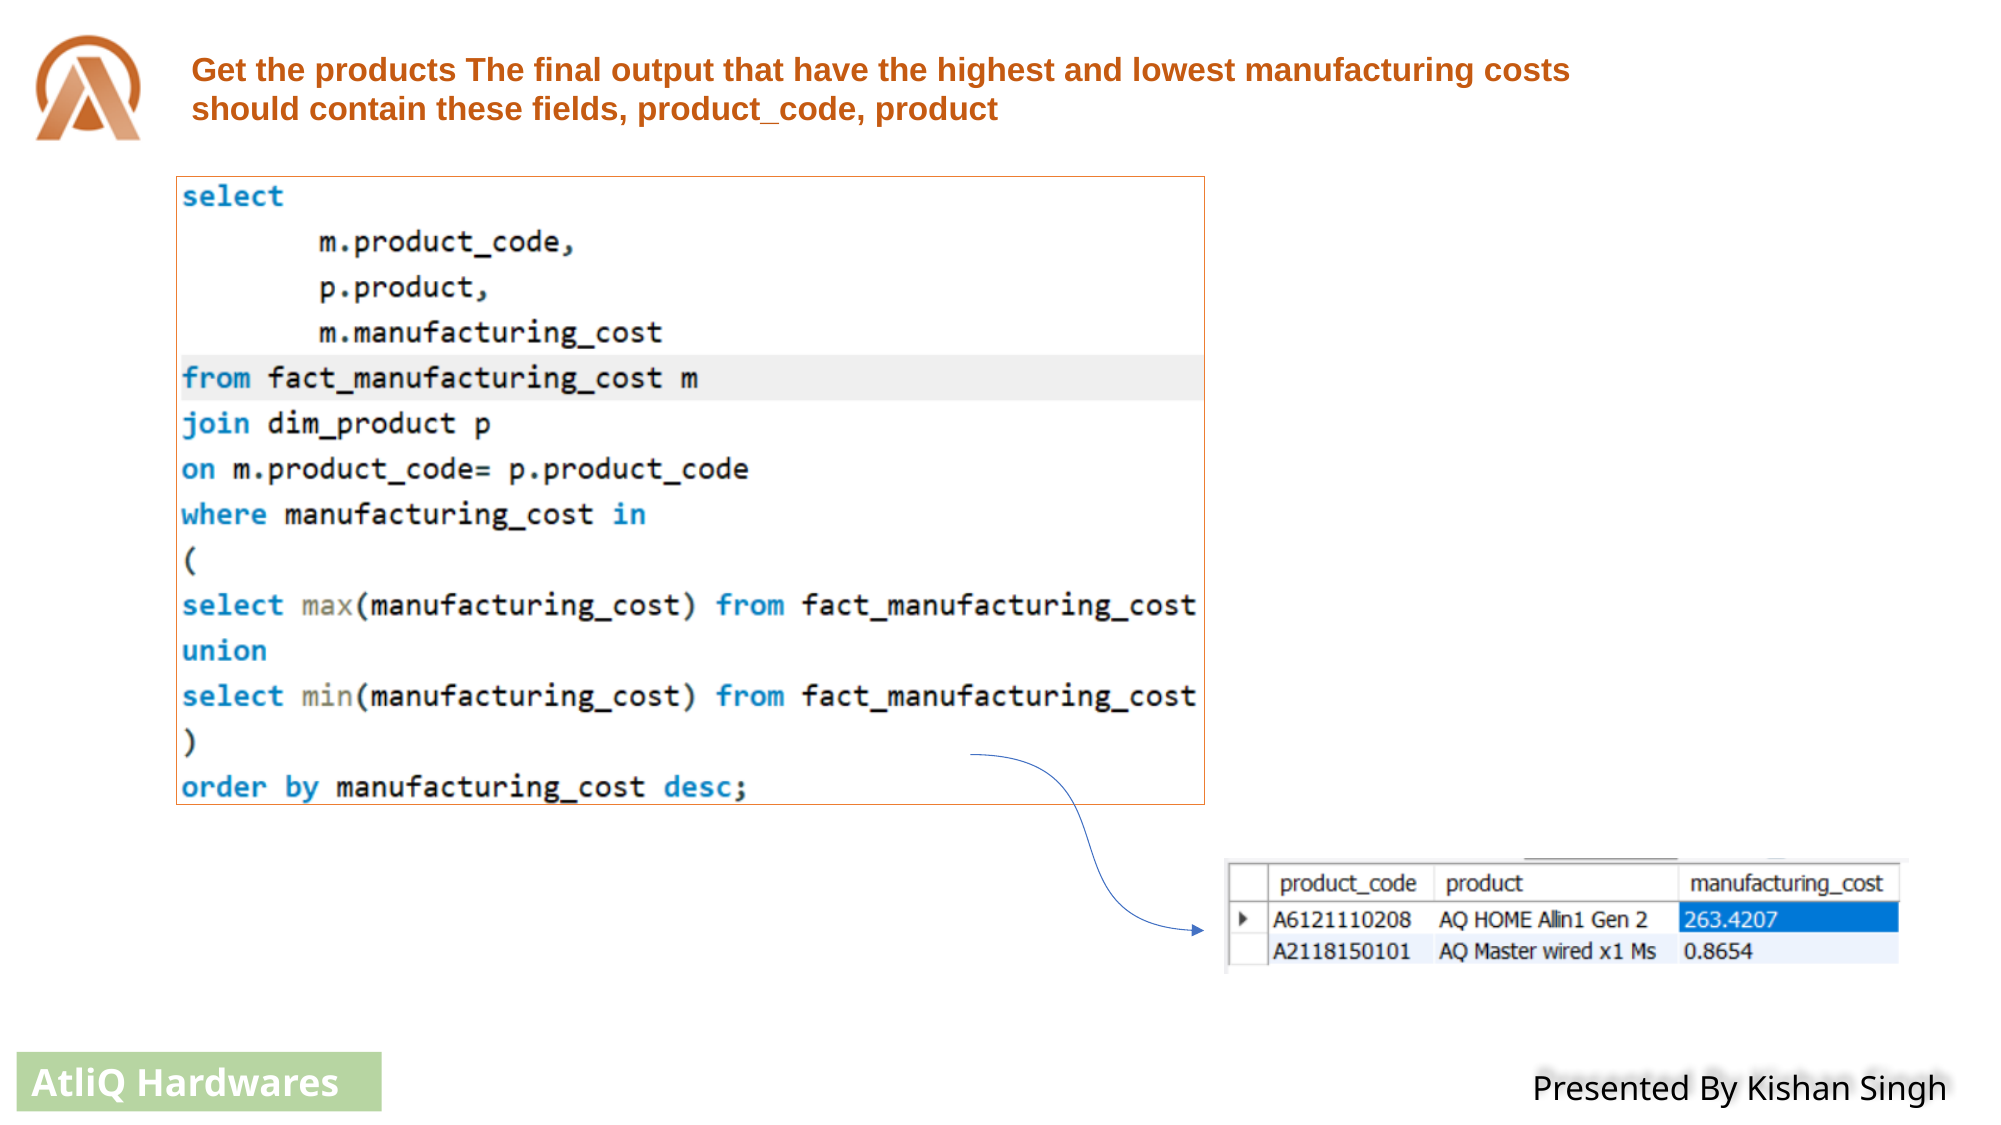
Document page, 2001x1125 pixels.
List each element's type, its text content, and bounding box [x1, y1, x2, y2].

text_box Get the products The final output that have the highest and lowest manufacturing costs should contain these fields, product_code, product [177, 40, 1717, 135]
text_box AtliQ Hardwares [16, 1051, 382, 1112]
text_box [970, 754, 1205, 931]
text_box Presented By Kishan Singh [1517, 1059, 2000, 1114]
picture [0, 0, 1205, 805]
picture [1224, 858, 1909, 974]
